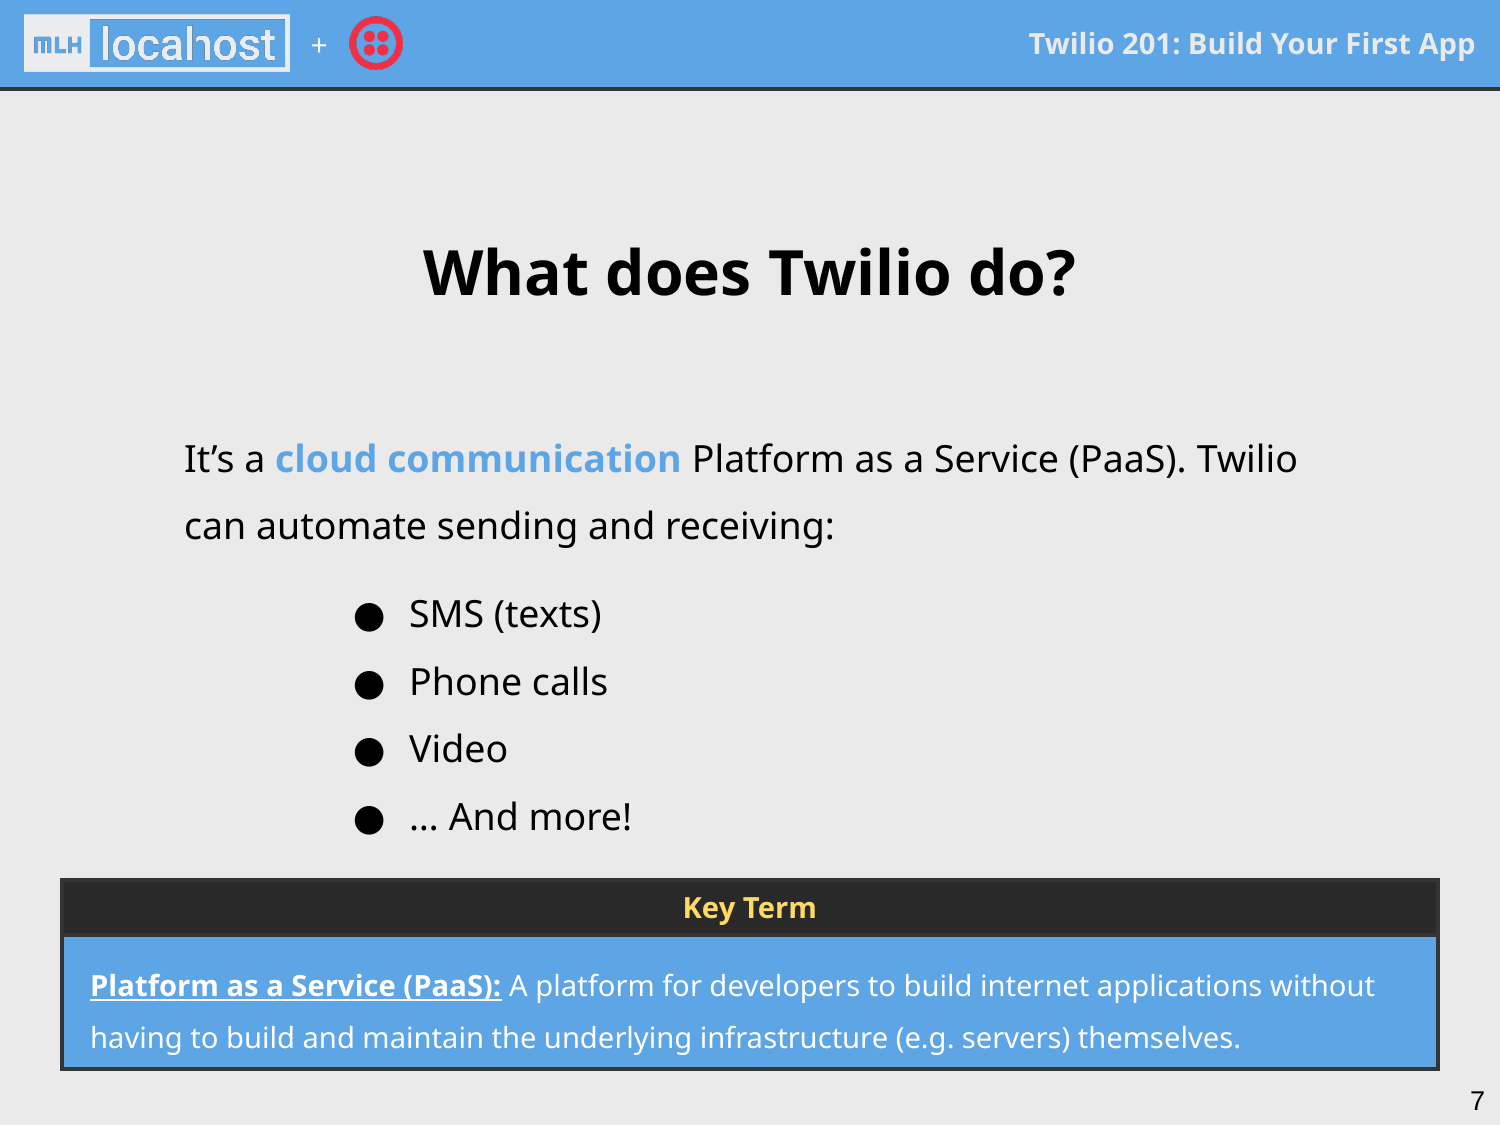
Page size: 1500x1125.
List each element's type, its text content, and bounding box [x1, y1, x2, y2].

text_box It’s a cloud communication Platform as a Service (PaaS). Twilio can automate sending and receiving: SMS (texts) Phone calls Video … And more! [169, 335, 1331, 878]
picture [24, 14, 290, 72]
picture [347, 14, 405, 72]
text_box What does Twilio do? [147, 206, 1352, 335]
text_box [61, 879, 1439, 1070]
